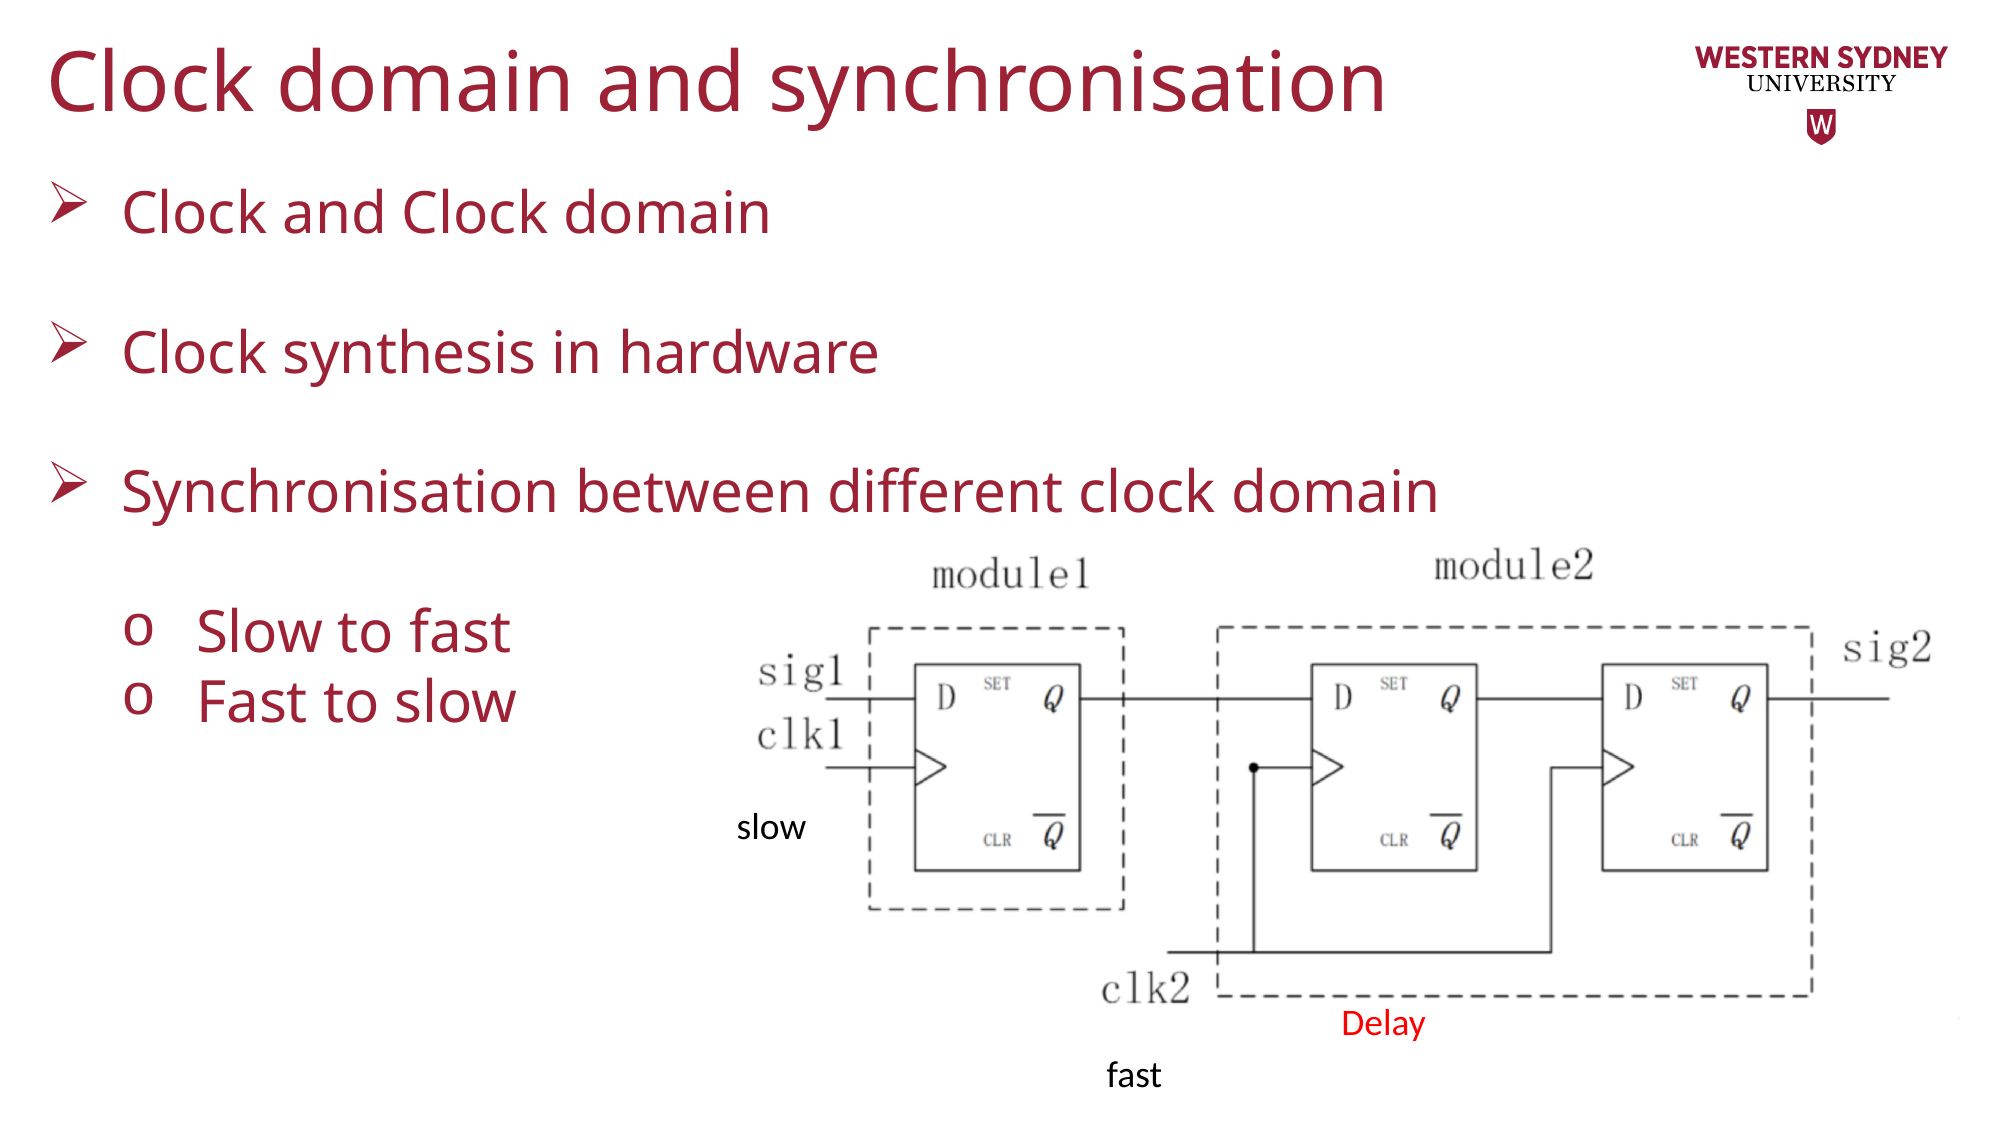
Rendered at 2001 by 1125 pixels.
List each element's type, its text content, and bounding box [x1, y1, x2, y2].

text_box Clock domain and synchronisation [31, 21, 1660, 167]
picture [1695, 46, 1948, 145]
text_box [721, 533, 1969, 1104]
text_box Clock and Clock domain Clock synthesis in hardware Synchronisation between different clock domain Slow to fast Fast to slow [31, 167, 1722, 857]
